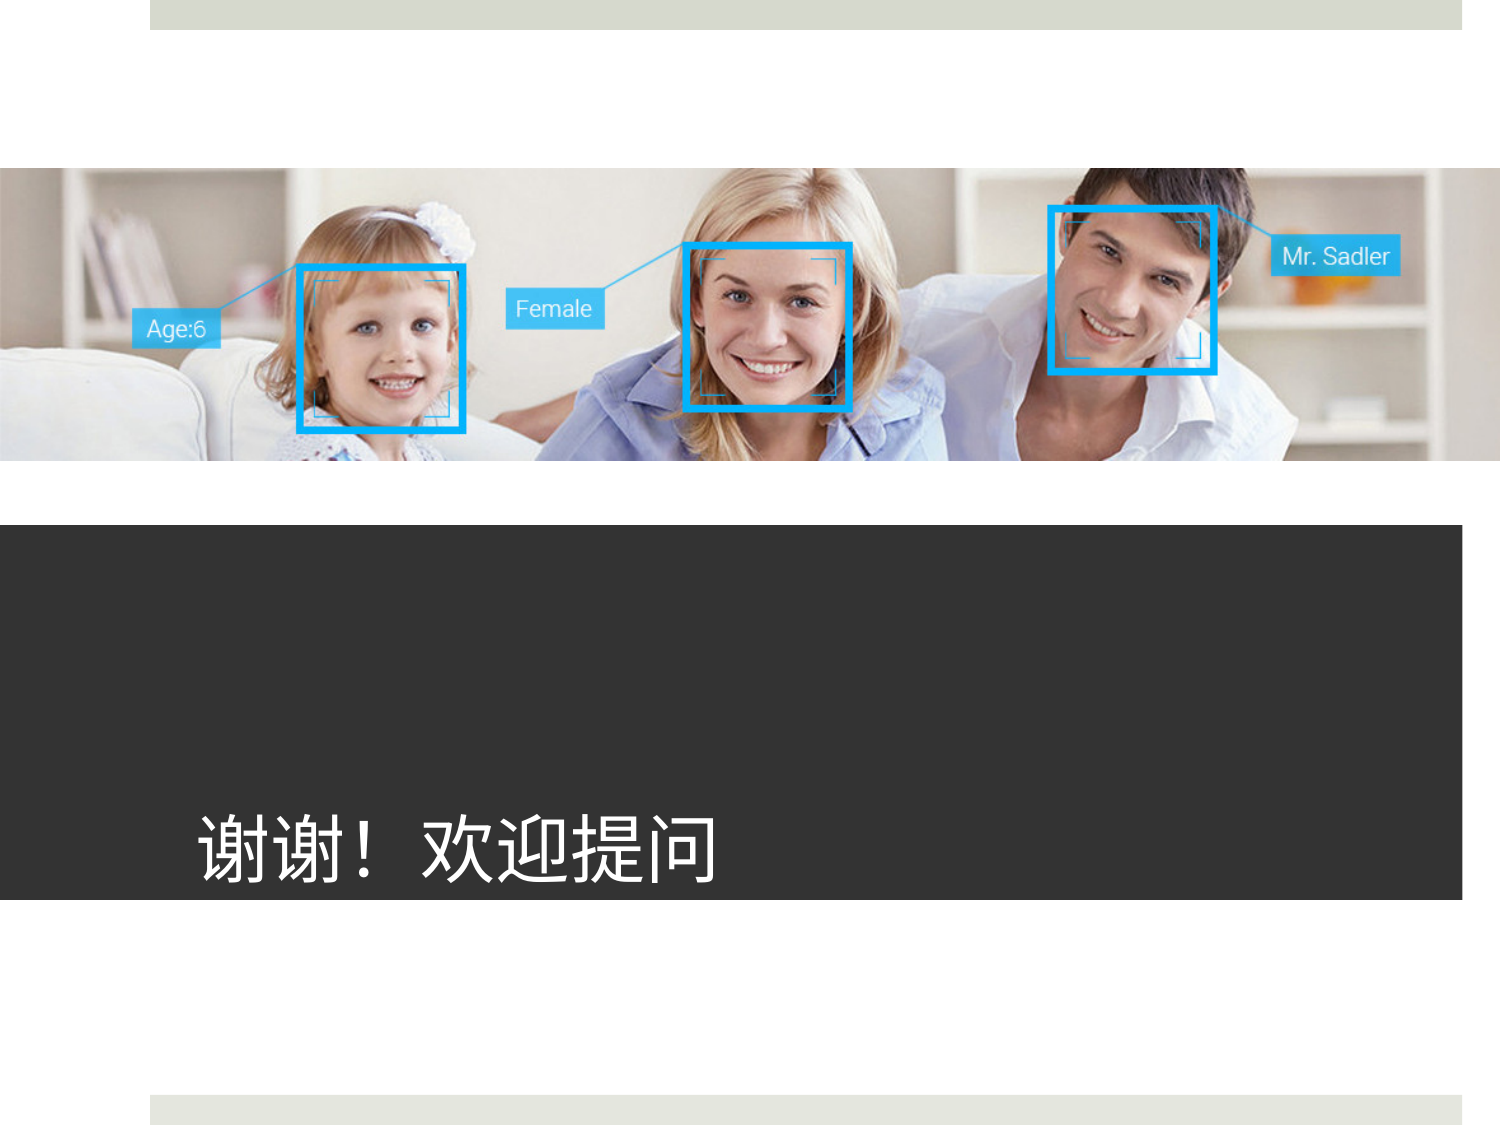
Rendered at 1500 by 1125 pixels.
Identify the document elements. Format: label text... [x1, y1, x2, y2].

picture [0, 168, 1500, 462]
title 谢谢！欢迎提问 [0, 525, 1463, 900]
